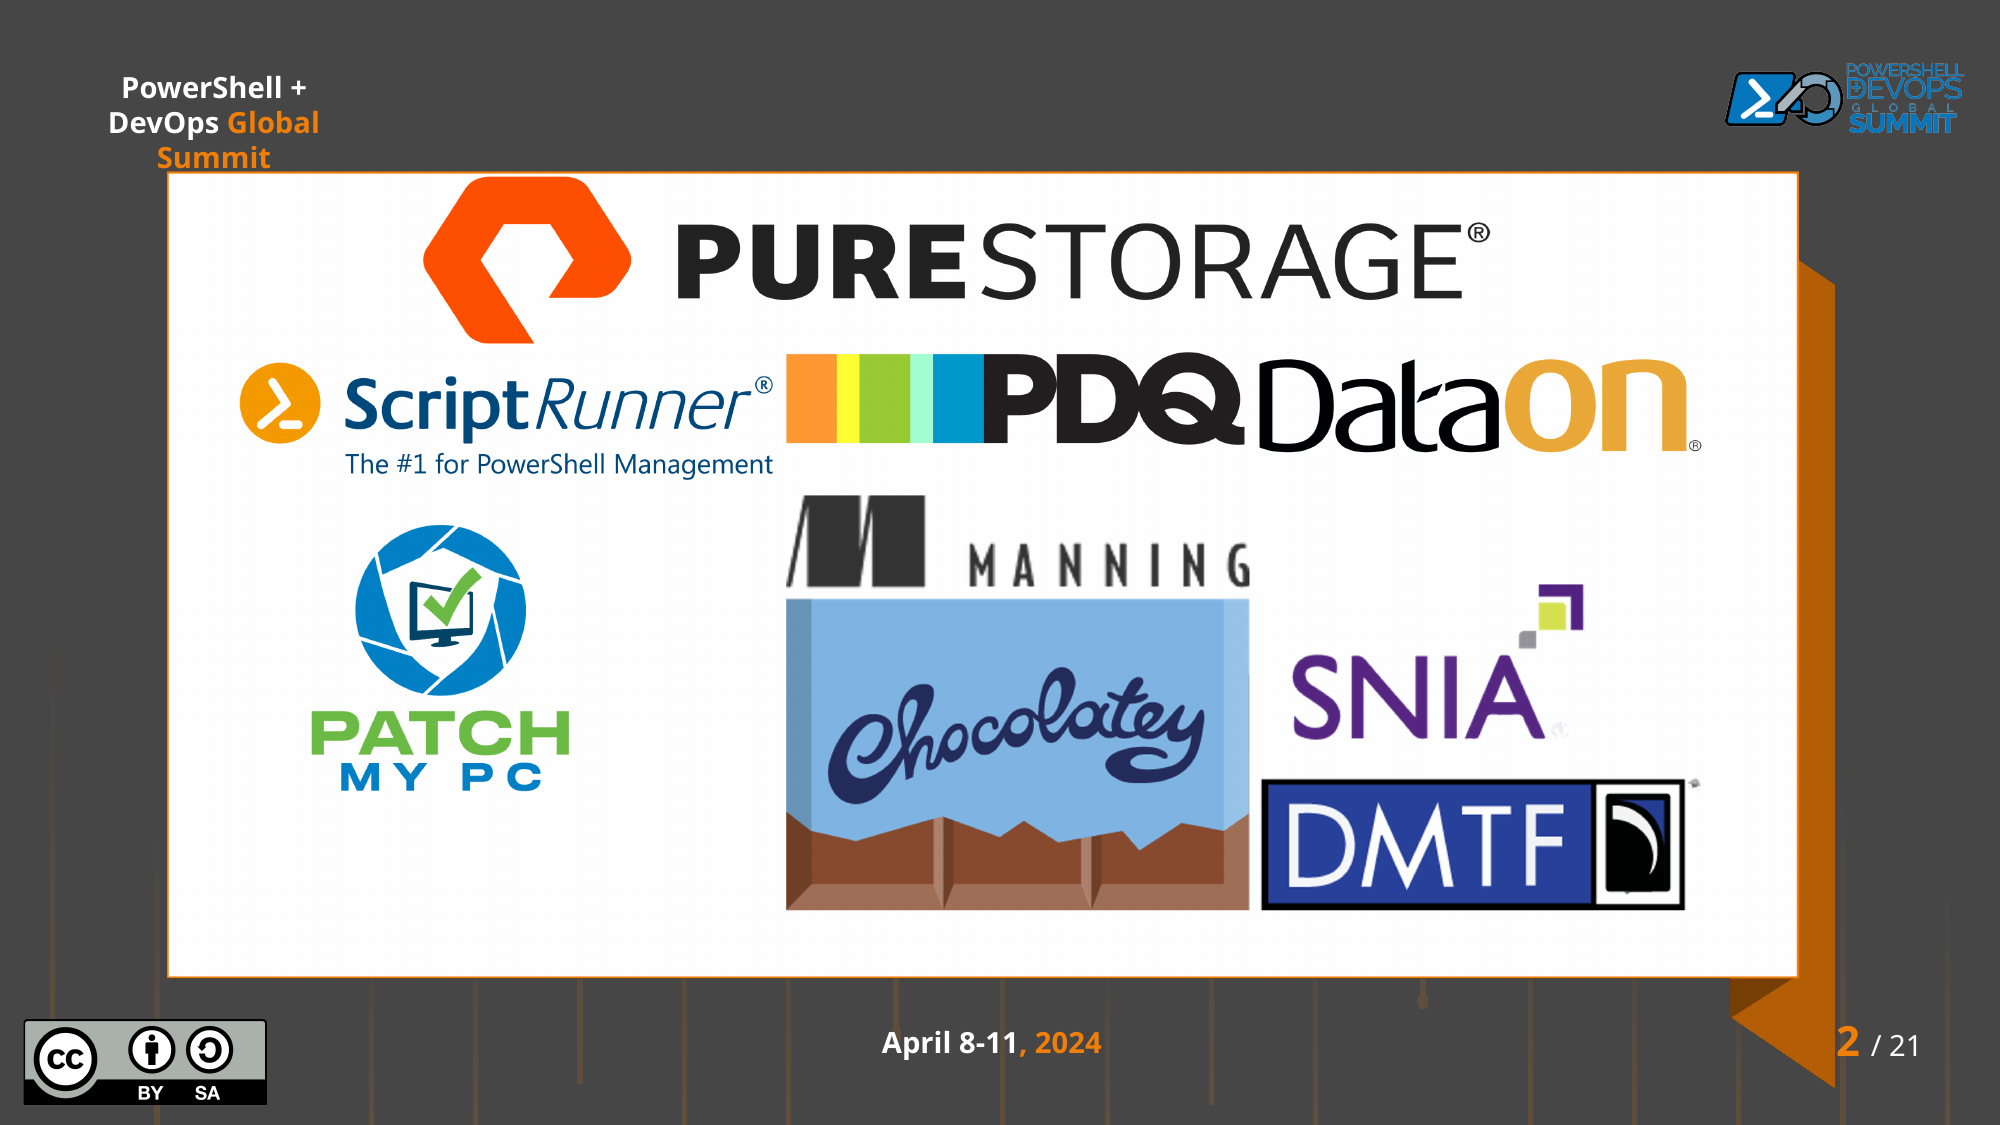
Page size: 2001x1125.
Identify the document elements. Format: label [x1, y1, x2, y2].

picture [1725, 61, 1965, 139]
picture [23, 171, 1835, 1105]
